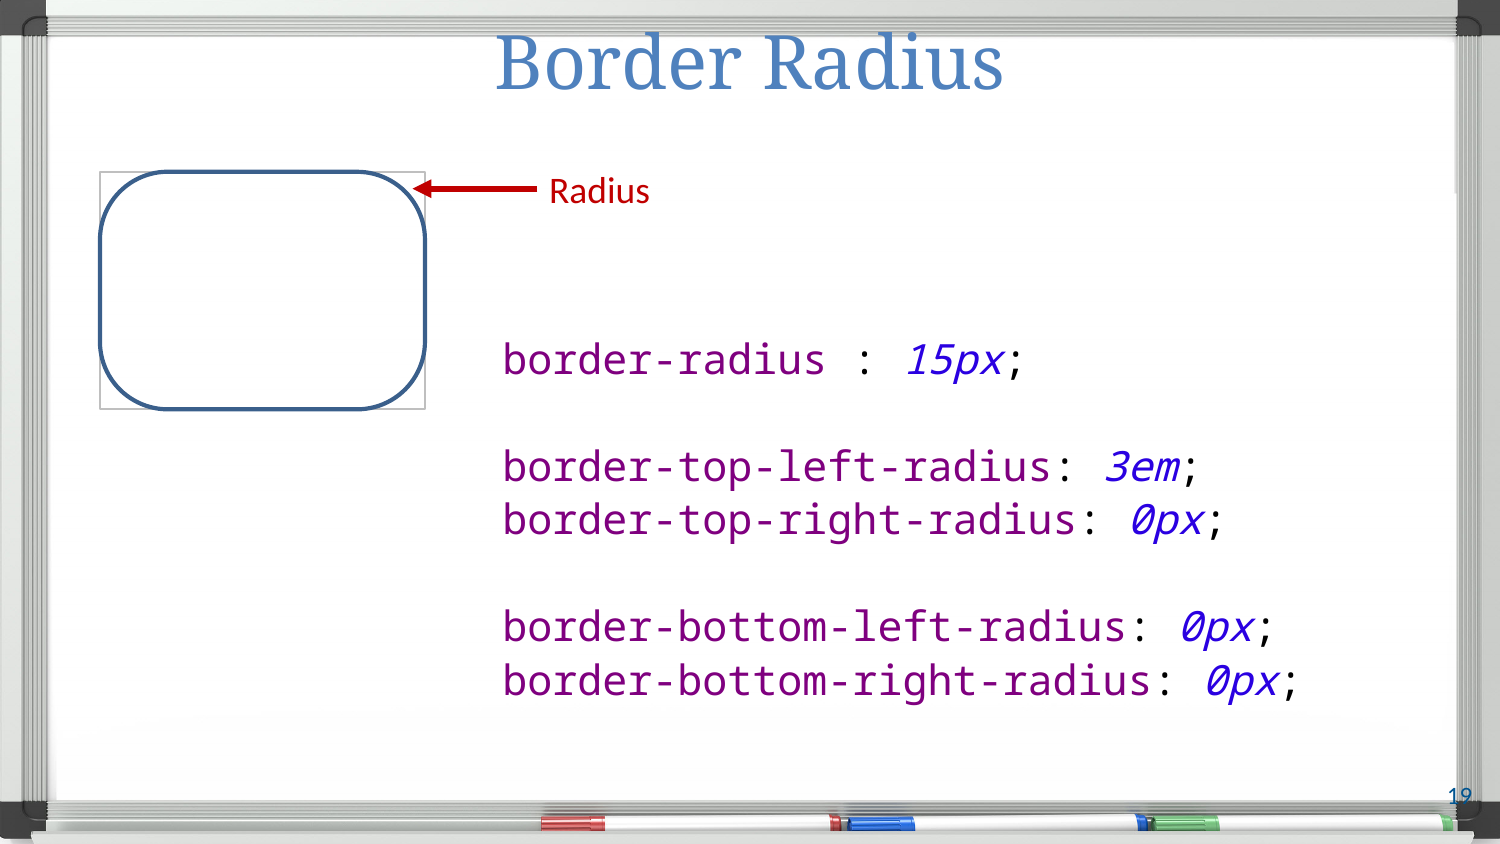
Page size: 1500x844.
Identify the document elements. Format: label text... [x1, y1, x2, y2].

text_box [98, 170, 153, 227]
slide_number 19 [1387, 771, 1488, 817]
text_box [371, 170, 427, 227]
text_box [372, 354, 427, 411]
picture [0, 0, 1500, 844]
text_box [98, 355, 153, 411]
title Border Radius [12, 9, 1488, 110]
text_box border-radius : 15px; border-top-left-radius: 3em; border-top-right-radius: 0px; border-bottom-left-radius: 0px; border-bottom-right-radius: 0px; [487, 321, 1324, 712]
text_box [97, 169, 428, 412]
text_box Radius [534, 158, 770, 219]
